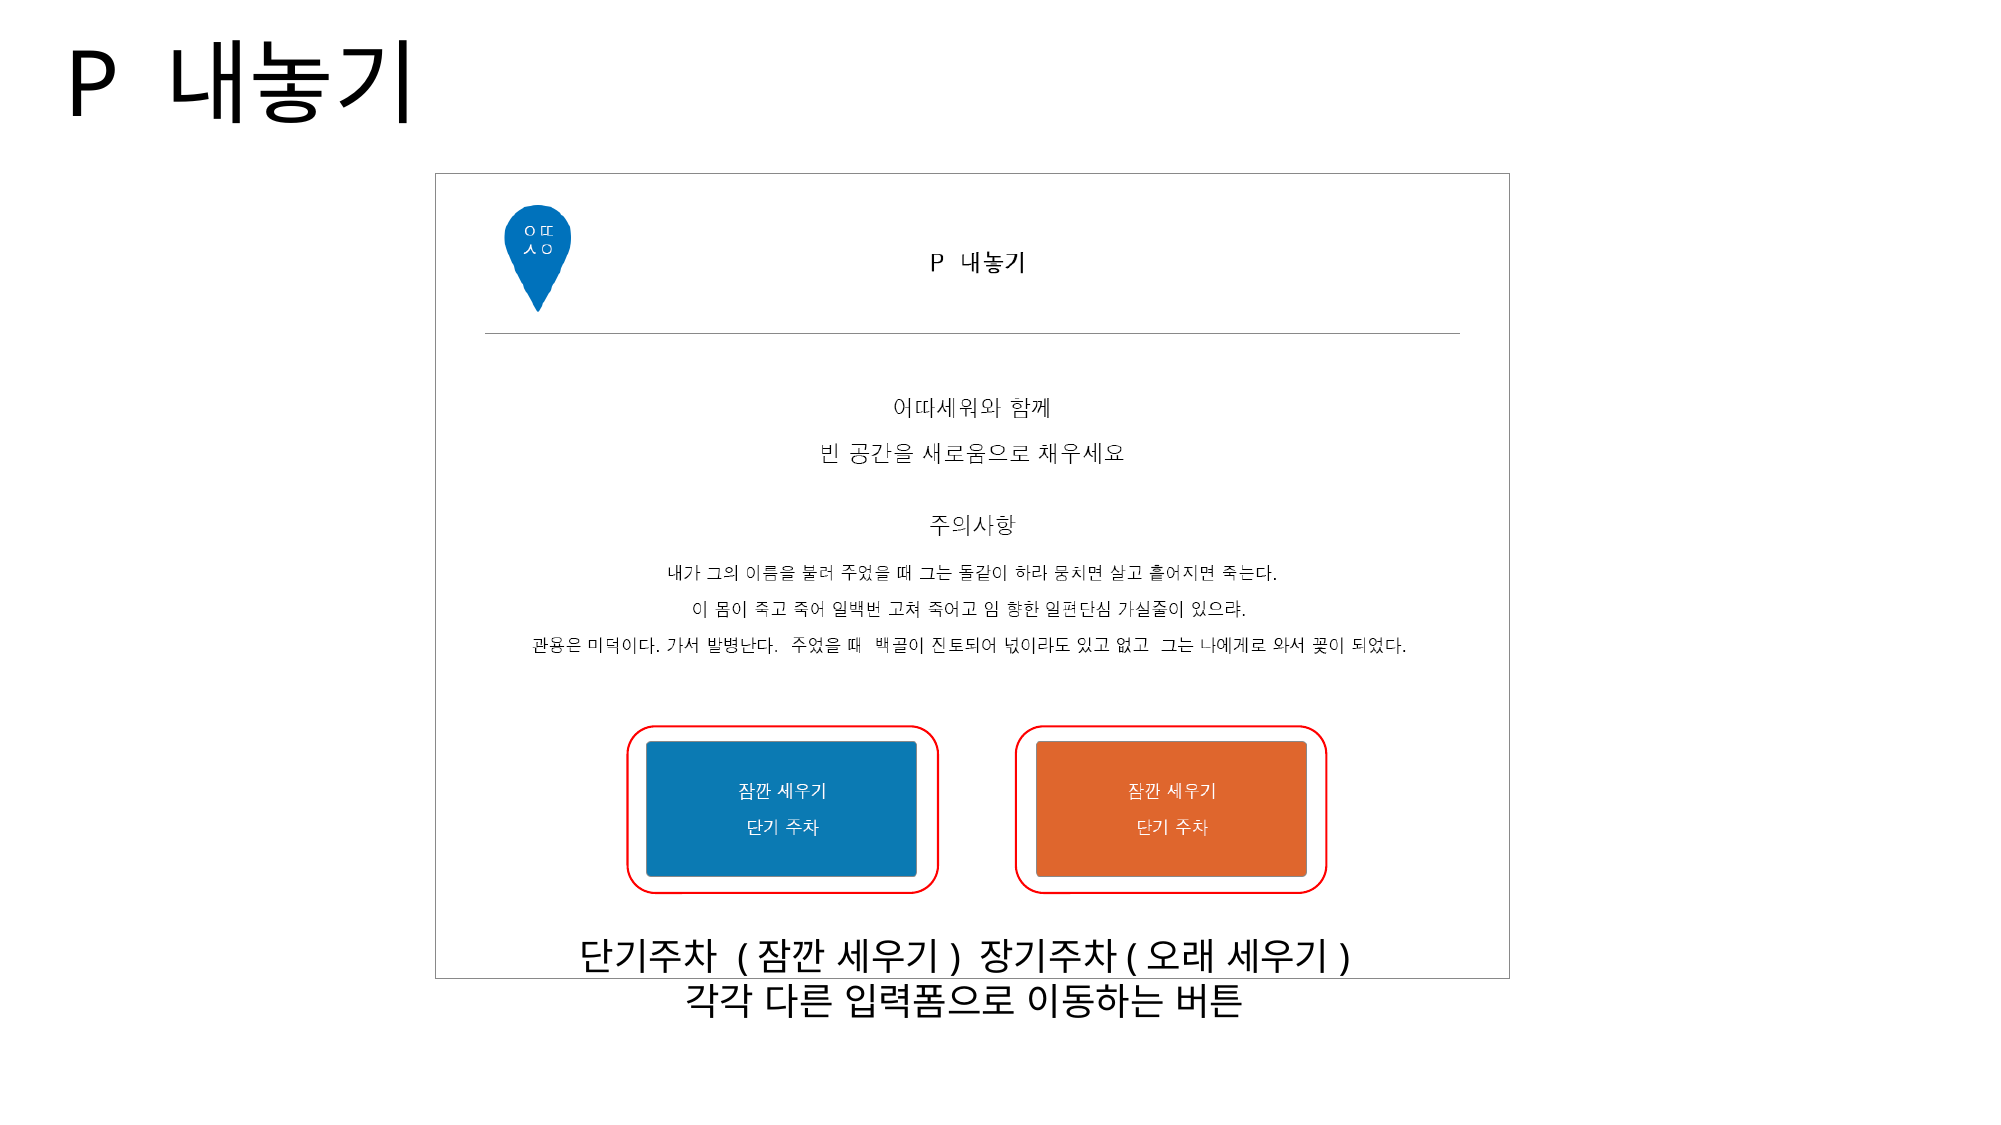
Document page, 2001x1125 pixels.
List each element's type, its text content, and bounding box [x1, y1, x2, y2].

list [430, 168, 1514, 983]
title P 내놓기 [49, 0, 1775, 197]
text_box 단기주차 (잠깐 세우기) 장기주차(오래 세우기) 각각 다른 입력폼으로 이동하는 버튼 [551, 983, 1379, 1031]
